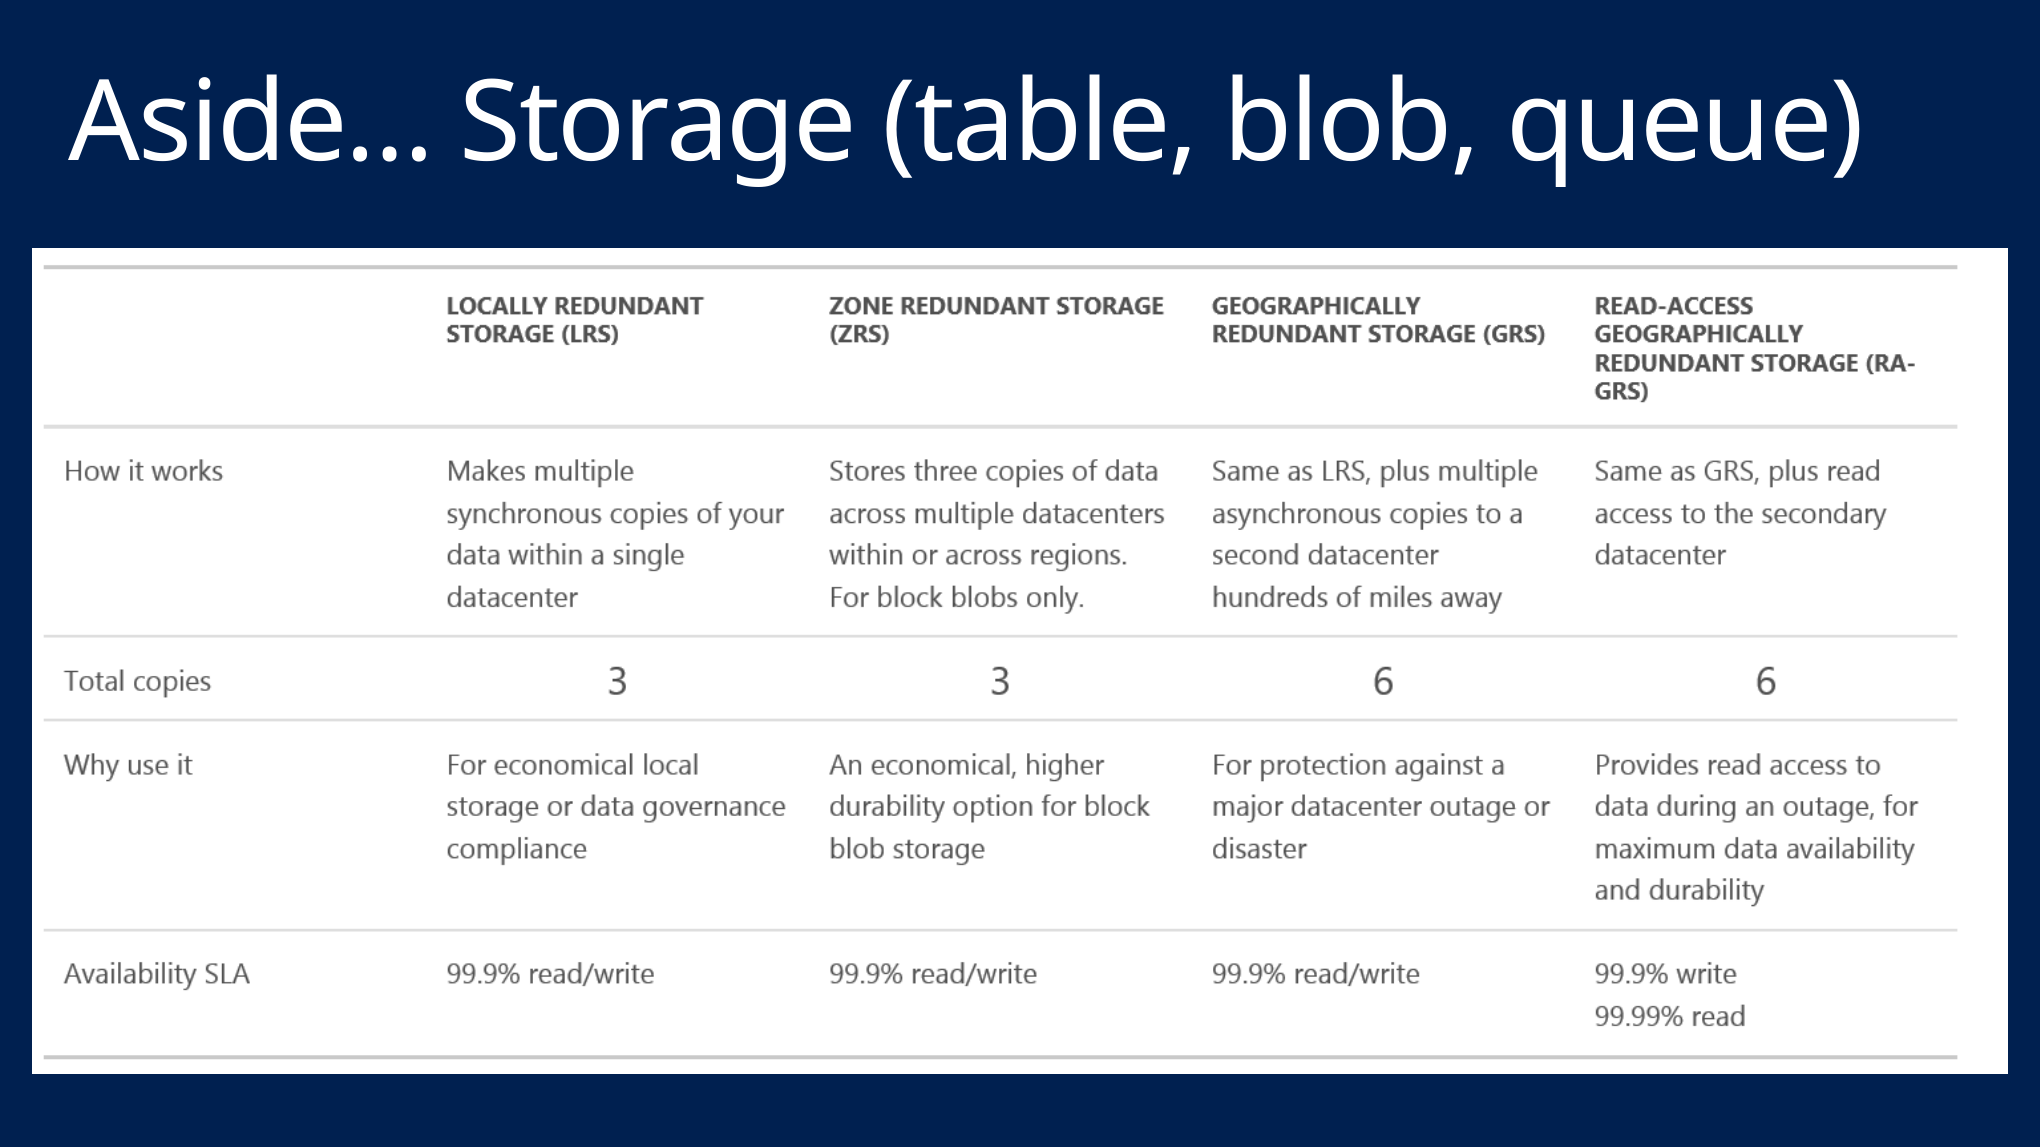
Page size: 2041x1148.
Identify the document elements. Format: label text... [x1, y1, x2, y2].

picture [31, 248, 2008, 1074]
title Aside… Storage (table, blob, queue) [45, 48, 1996, 199]
